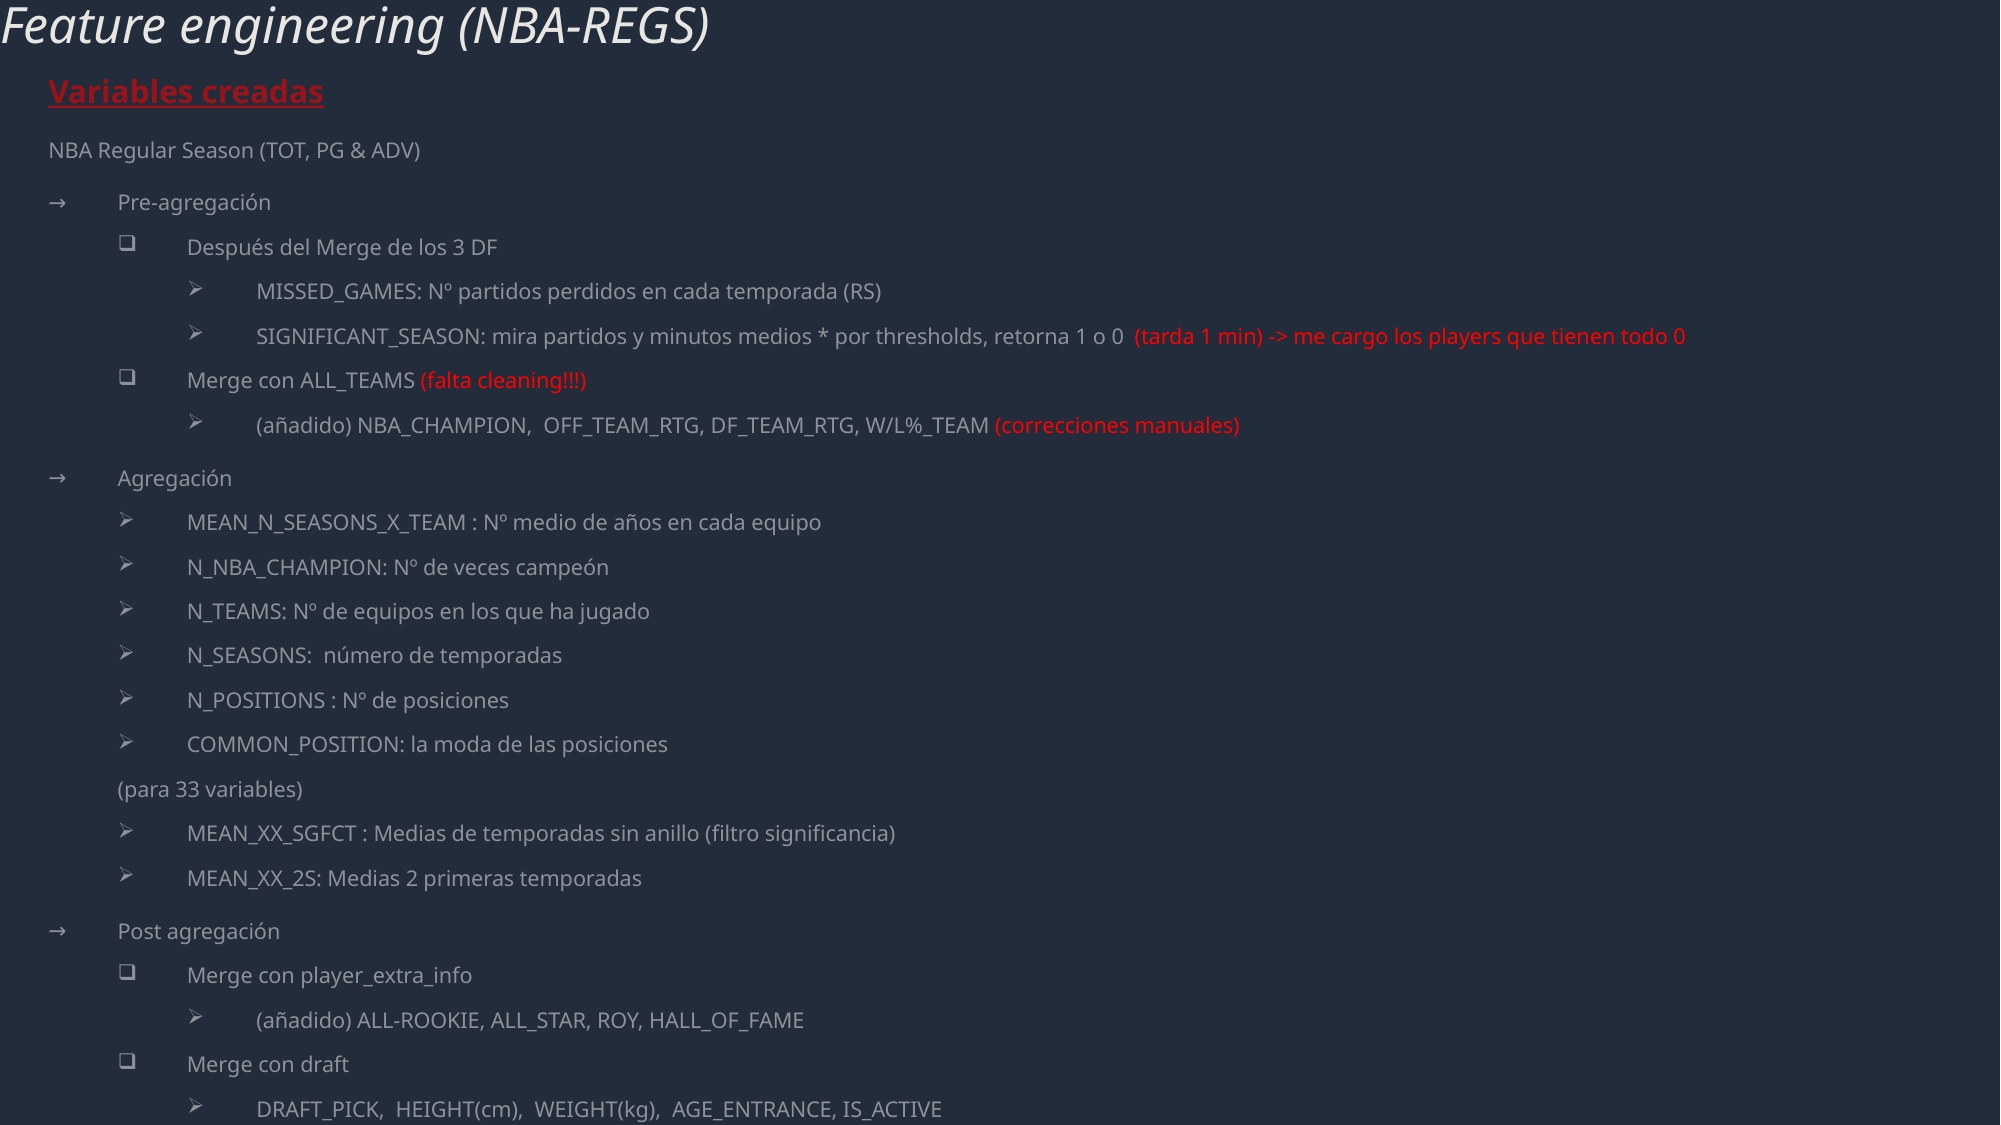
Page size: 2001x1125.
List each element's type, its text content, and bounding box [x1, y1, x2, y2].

list Variables creadas NBA Regular Season (TOT, PG & ADV) Pre-agregación Después del Merge de los 3 DF MISSED_GAMES: Nº partidos perdidos en cada temporada (RS) SIGNIFICANT_SEASON: mira partidos y minutos medios * por thresholds, retorna 1 o 0 (tarda 1 min) -> me cargo los players que tienen todo 0 Merge con ALL_TEAMS (falta cleaning!!!) (añadido) NBA_CHAMPION, OFF_TEAM_RTG, DF_TEAM_RTG, W/L%_TEAM (correcciones manuales) Agregación MEAN_N_SEASONS_X_TEAM : Nº medio de años en cada equipo N_NBA_CHAMPION: Nº de veces campeón N_TEAMS: Nº de equipos en los que ha jugado N_SEASONS: número de temporadas N_POSITIONS : Nº de posiciones COMMON_POSITION: la moda de las posiciones (para 33 variables) MEAN_XX_SGFCT : Medias de temporadas sin anillo (filtro significancia) MEAN_XX_2S: Medias 2 primeras temporadas Post agregación Merge con player_extra_info (añadido) ALL-ROOKIE, ALL_STAR, ROY, HALL_OF_FAME Merge con draft DRAFT_PICK, HEIGHT(cm), WEIGHT(kg), AGE_ENTRANCE, IS_ACTIVE [48, 56, 2000, 1125]
title Feature engineering (NBA-REGS) [0, 0, 1854, 73]
